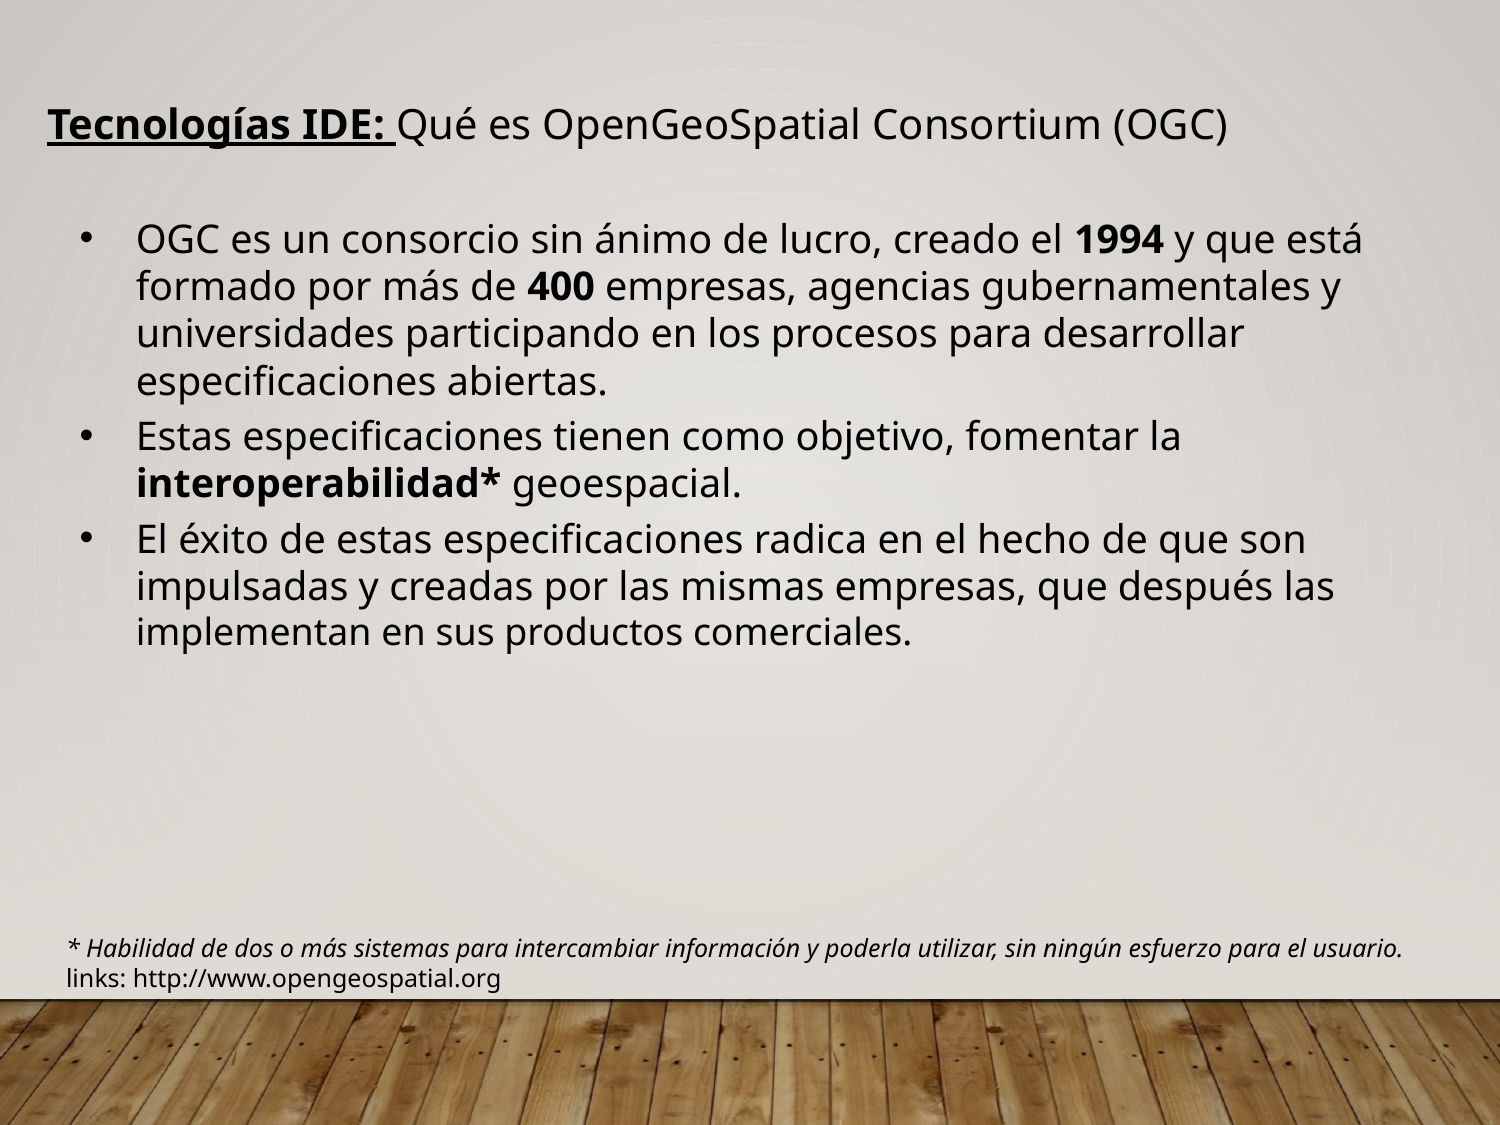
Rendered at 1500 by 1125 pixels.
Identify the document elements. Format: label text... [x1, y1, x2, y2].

text_box OGC es un consorcio sin ánimo de lucro, creado el 1994 y que está formado por más de 400 empresas, agencias gubernamentales y universidades participando en los procesos para desarrollar especificaciones abiertas. Estas especificaciones tienen como objetivo, fomentar la interoperabilidad* geoespacial. El éxito de estas especificaciones radica en el hecho de que son impulsadas y creadas por las mismas empresas, que después las implementan en sus productos comerciales. [64, 206, 1415, 925]
picture [0, 999, 1500, 1125]
text_box * Habilidad de dos o más sistemas para intercambiar información y poderla utilizar, sin ningún esfuerzo para el usuario. links: http://www.opengeospatial.org [51, 925, 1428, 1028]
text_box Tecnologías IDE: Qué es OpenGeoSpatial Consortium (OGC) [32, 90, 1243, 155]
